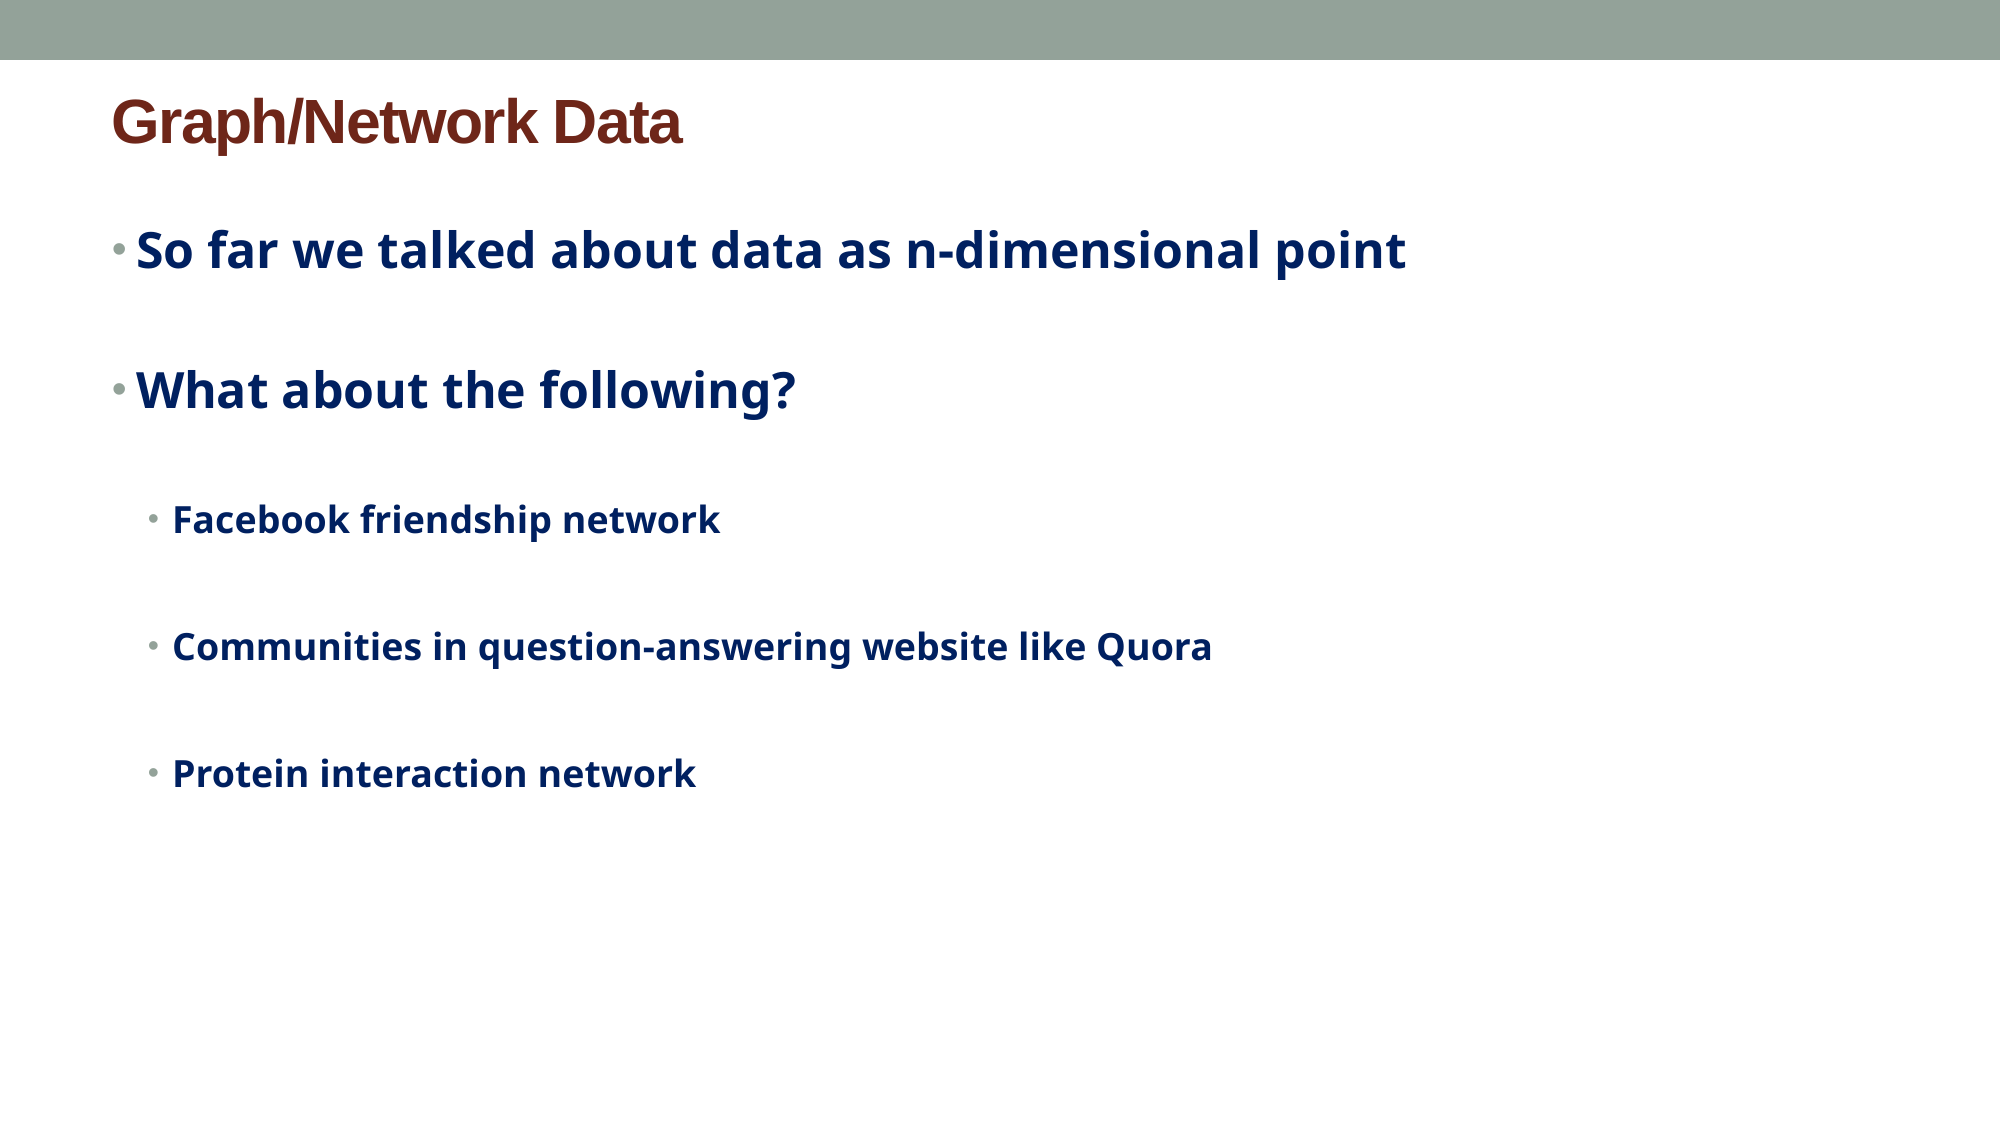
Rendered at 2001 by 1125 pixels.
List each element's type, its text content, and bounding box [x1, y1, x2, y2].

title Graph/Network Data [99, 73, 1900, 163]
list So far we talked about data as n-dimensional point What about the following? Facebook friendship network Communities in question-answering website like Quora Protein interaction network [99, 212, 1900, 1063]
